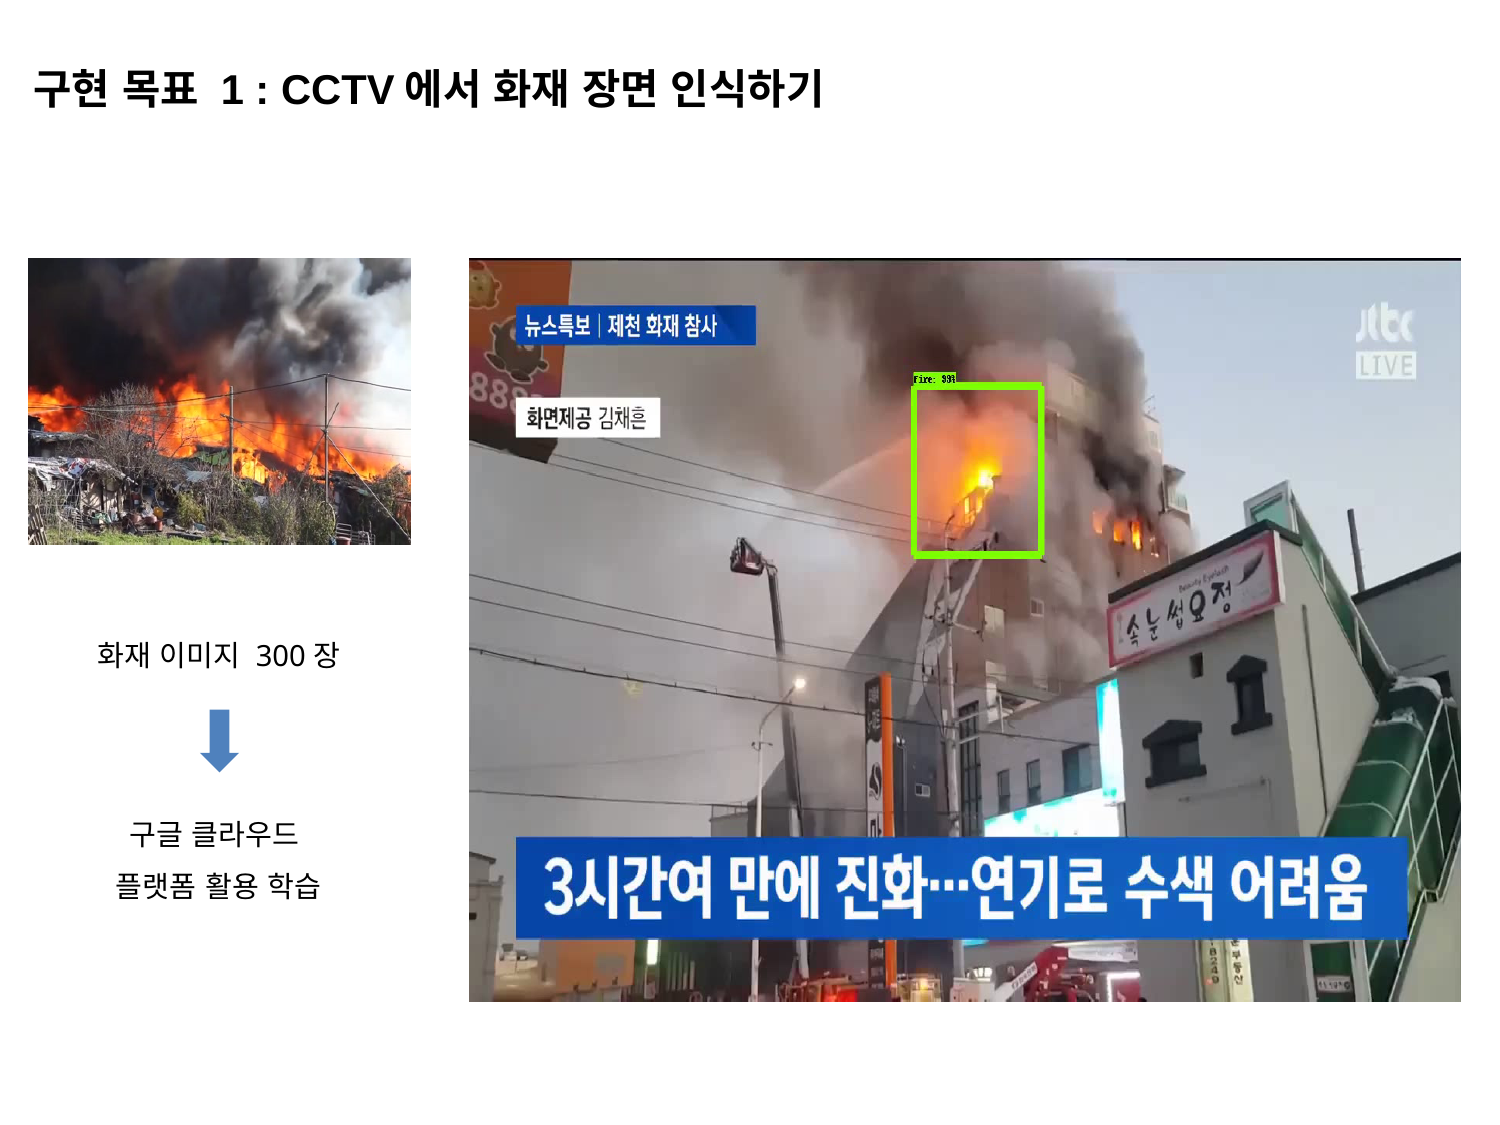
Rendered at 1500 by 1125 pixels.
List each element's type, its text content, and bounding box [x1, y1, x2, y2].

text_box 구현 목표 1 : CCTV에서 화재 장면 인식하기 [18, 30, 1209, 121]
picture [27, 257, 411, 546]
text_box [468, 257, 1462, 1004]
text_box 구글 클라우드 플랫폼 활용 학습 [82, 791, 355, 911]
text_box [197, 707, 242, 775]
text_box 화재 이미지 300장 [82, 630, 372, 680]
